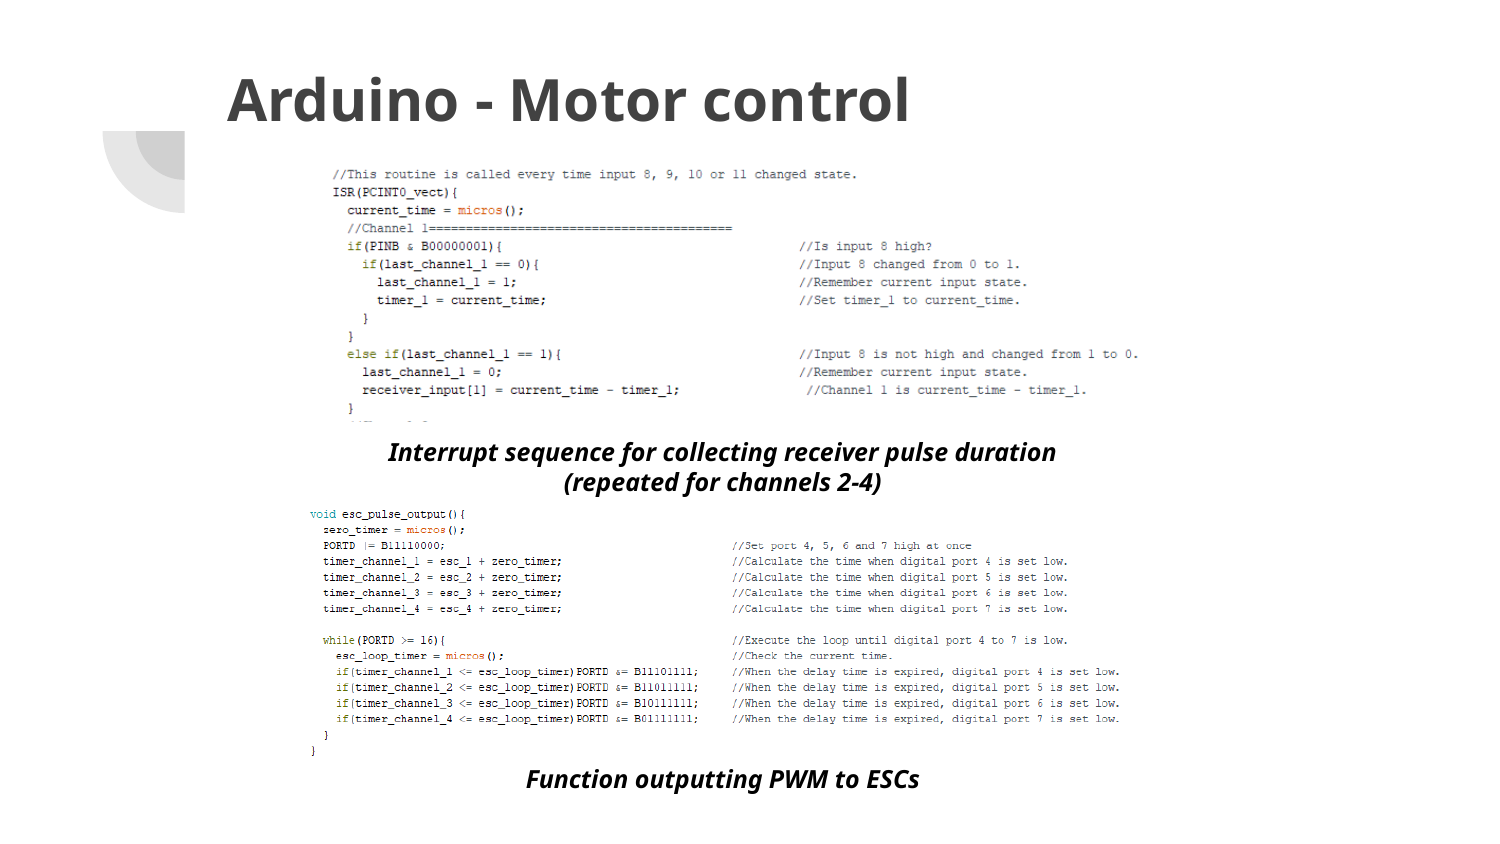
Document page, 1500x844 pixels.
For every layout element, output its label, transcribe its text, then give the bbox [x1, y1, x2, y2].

text_box Interrupt sequence for collecting receiver pulse duration (repeated for channels 2-4) [324, 429, 1122, 497]
picture [324, 158, 1176, 423]
title Arduino - Motor control [212, 47, 1366, 212]
text_box Function outputting PWM to ESCs [324, 771, 1122, 842]
picture [302, 498, 1145, 763]
